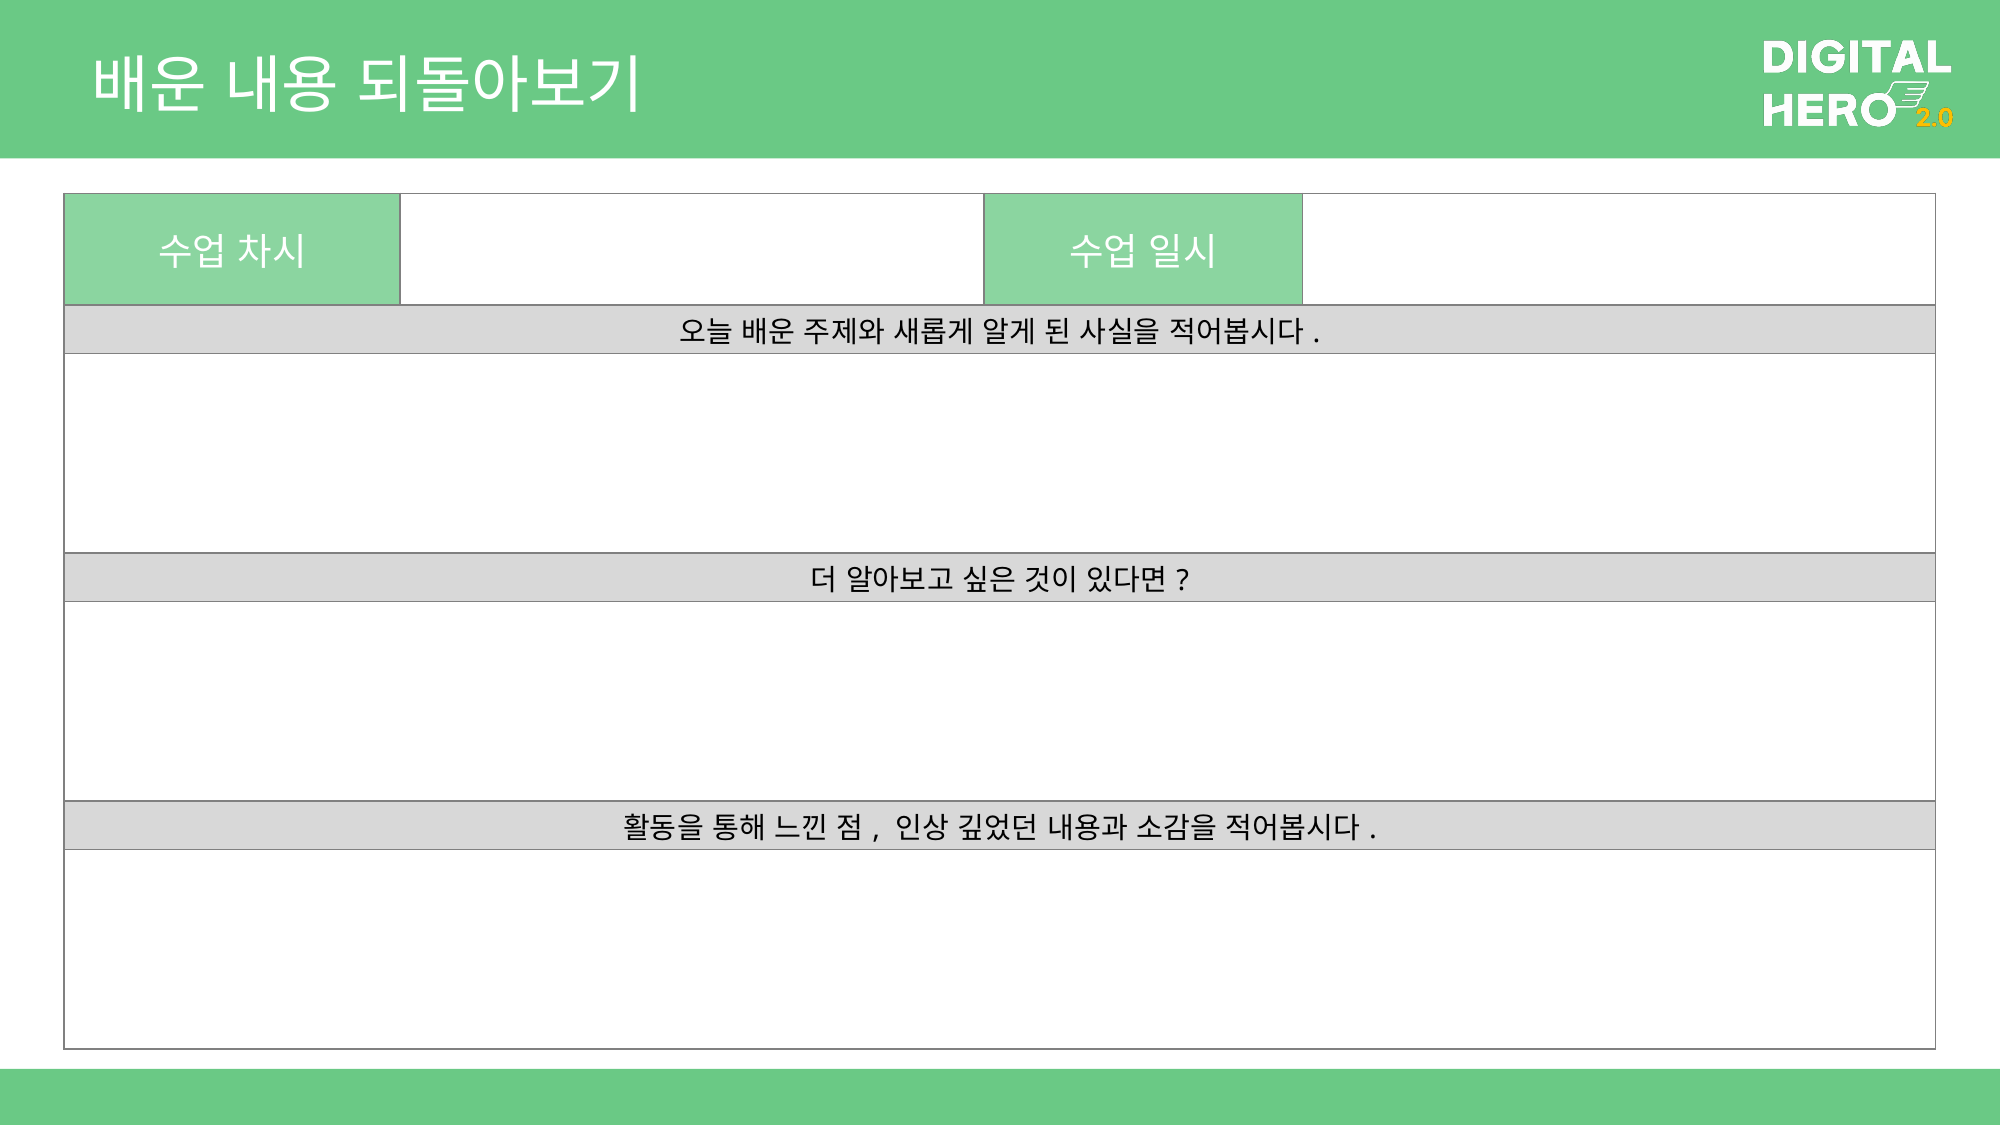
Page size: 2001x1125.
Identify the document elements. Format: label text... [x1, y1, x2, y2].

title 배운 내용 되돌아보기 [76, 33, 1802, 132]
picture [1754, 23, 1967, 146]
table_cell [65, 850, 1935, 1048]
table_cell [65, 602, 1935, 800]
table_cell 오늘 배운 주제와 새롭게 알게 된 사실을 적어봅시다. [65, 306, 1935, 353]
table_cell [65, 354, 1935, 552]
table_cell 더 알아보고 싶은 것이 있다면? [65, 554, 1935, 601]
table_header [401, 194, 983, 304]
table_header [1303, 194, 1935, 304]
table_header 수업 차시 [65, 194, 399, 304]
table_header 수업 일시 [985, 194, 1302, 304]
table_cell 활동을 통해 느낀 점, 인상 깊었던 내용과 소감을 적어봅시다. [65, 802, 1935, 849]
